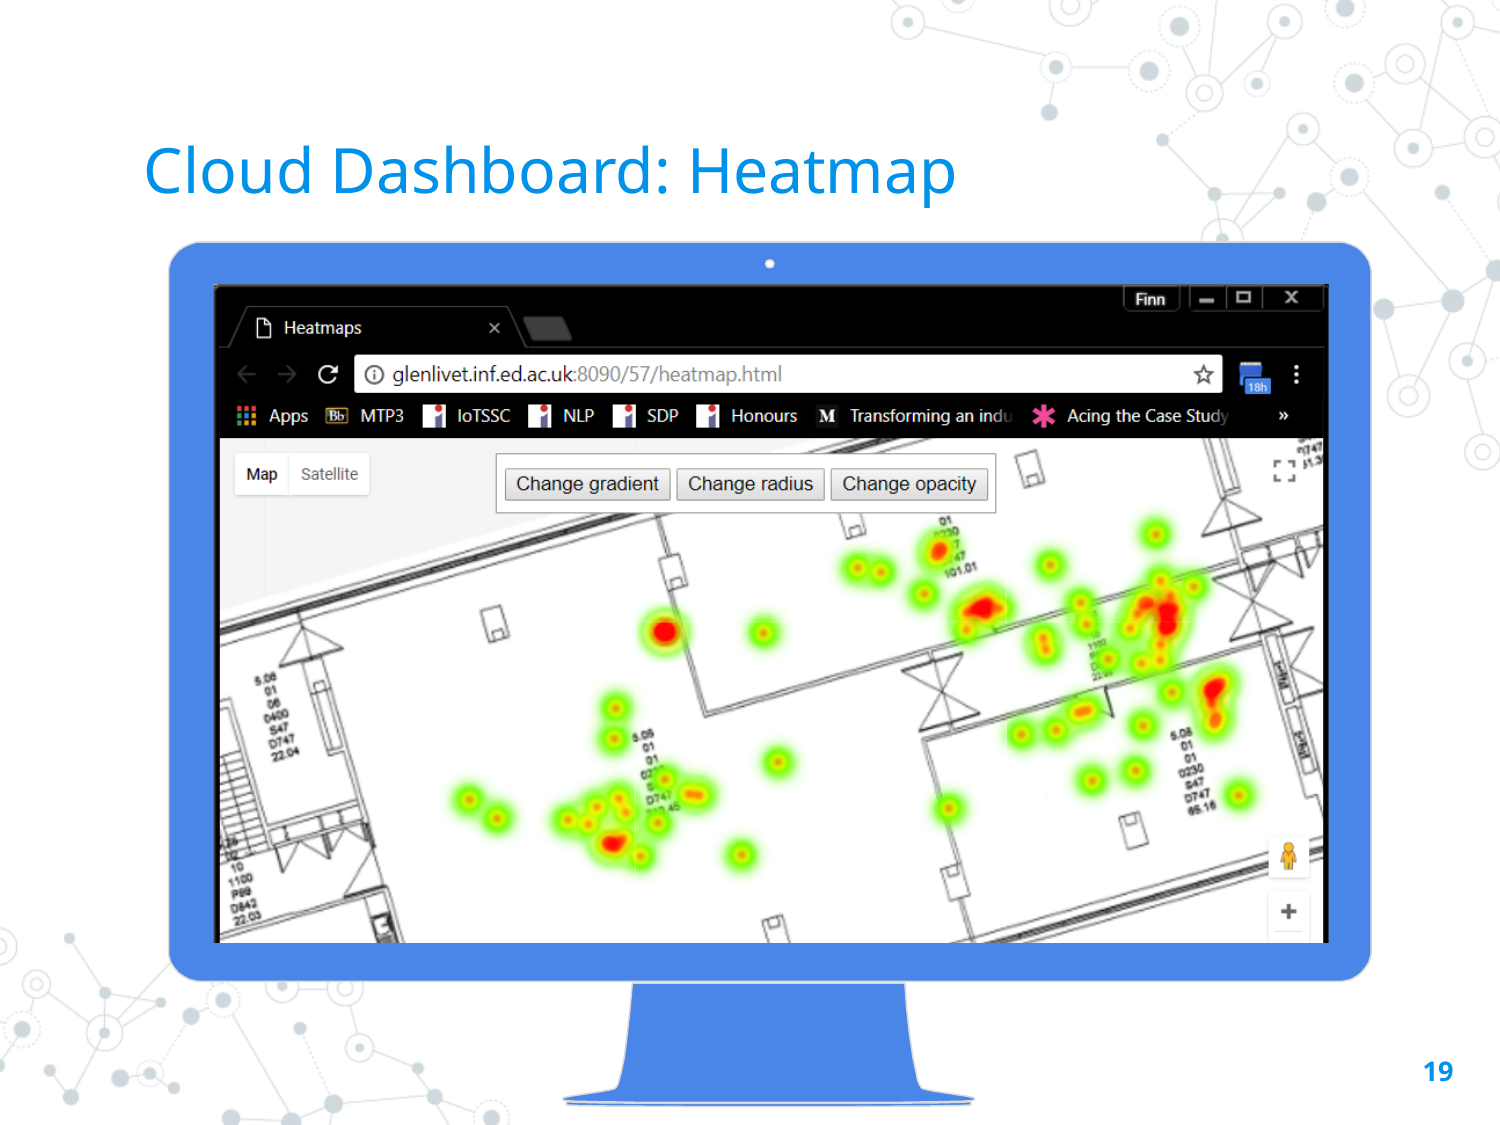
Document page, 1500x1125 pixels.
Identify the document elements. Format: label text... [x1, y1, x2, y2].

text_box [562, 983, 975, 1107]
title Cloud Dashboard: Heatmap [128, 67, 1372, 222]
picture [0, 0, 1500, 1125]
slide_number 19 [1378, 1038, 1469, 1125]
text_box [168, 242, 1372, 982]
